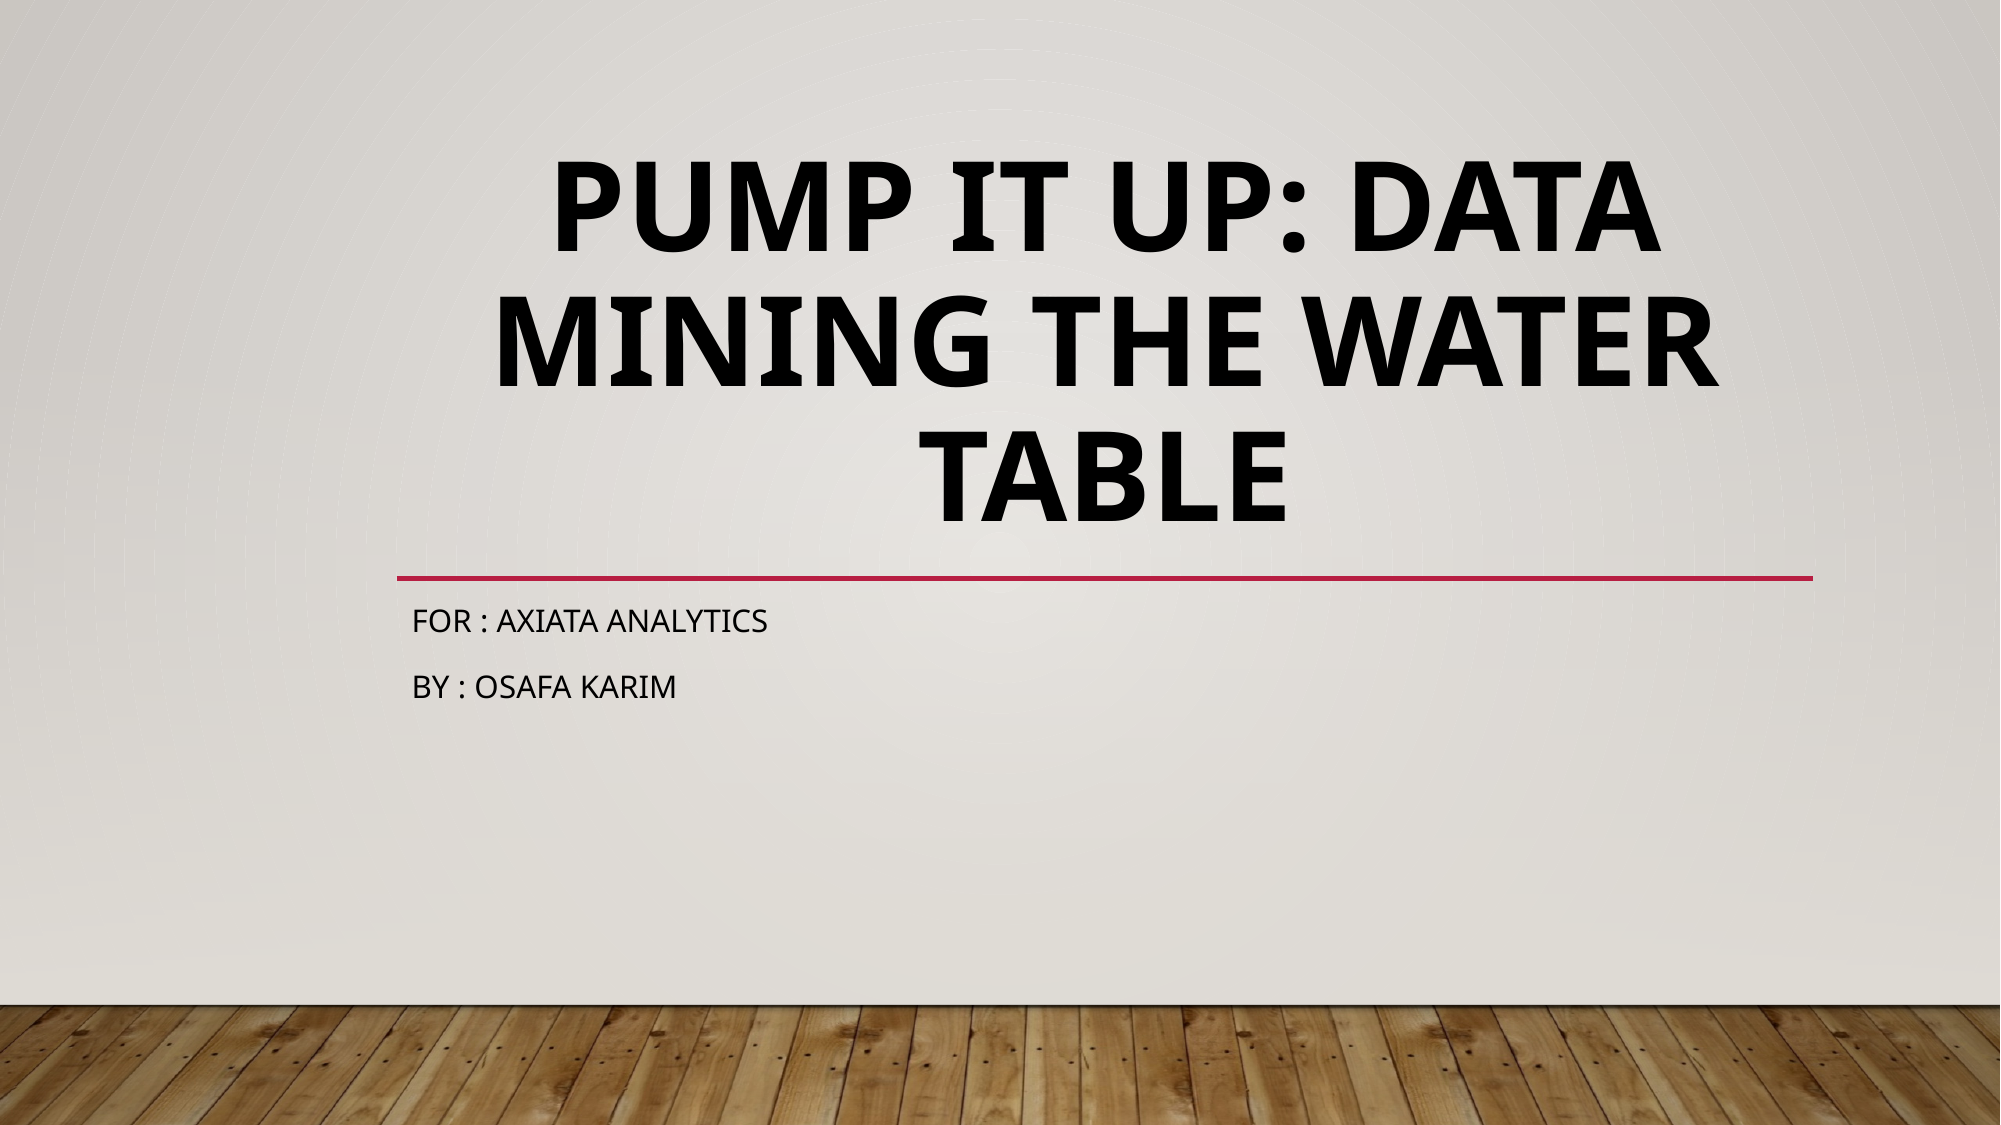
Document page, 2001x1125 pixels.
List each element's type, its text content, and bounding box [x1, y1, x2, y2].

subtitle For : Axiata Analytics By : Osafa Karim [396, 579, 1814, 740]
picture [0, 1005, 2000, 1125]
title Pump it Up: Data Mining the Water Table [396, 131, 1814, 549]
